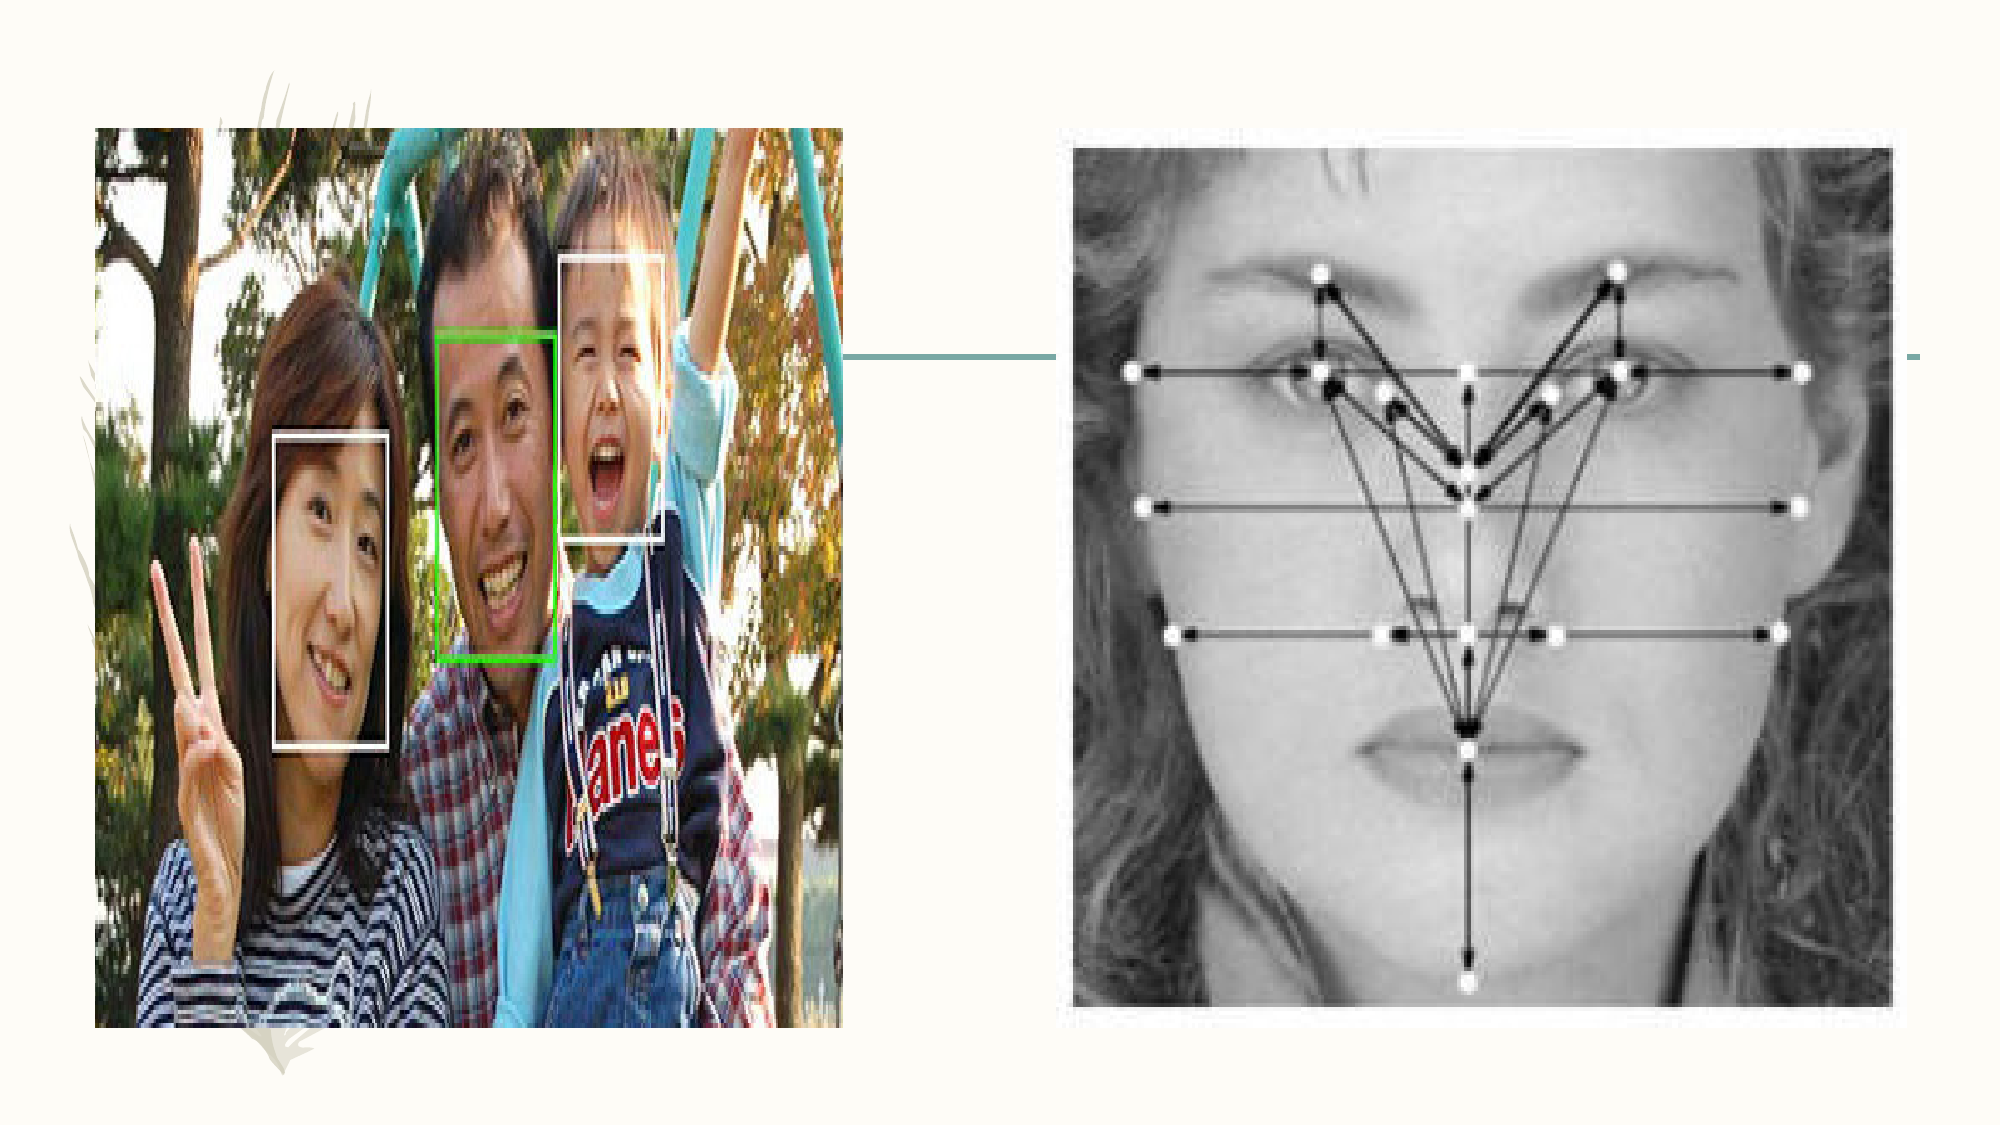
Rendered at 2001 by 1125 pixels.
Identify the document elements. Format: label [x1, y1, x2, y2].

picture [94, 128, 844, 1028]
picture [1056, 128, 1907, 1028]
